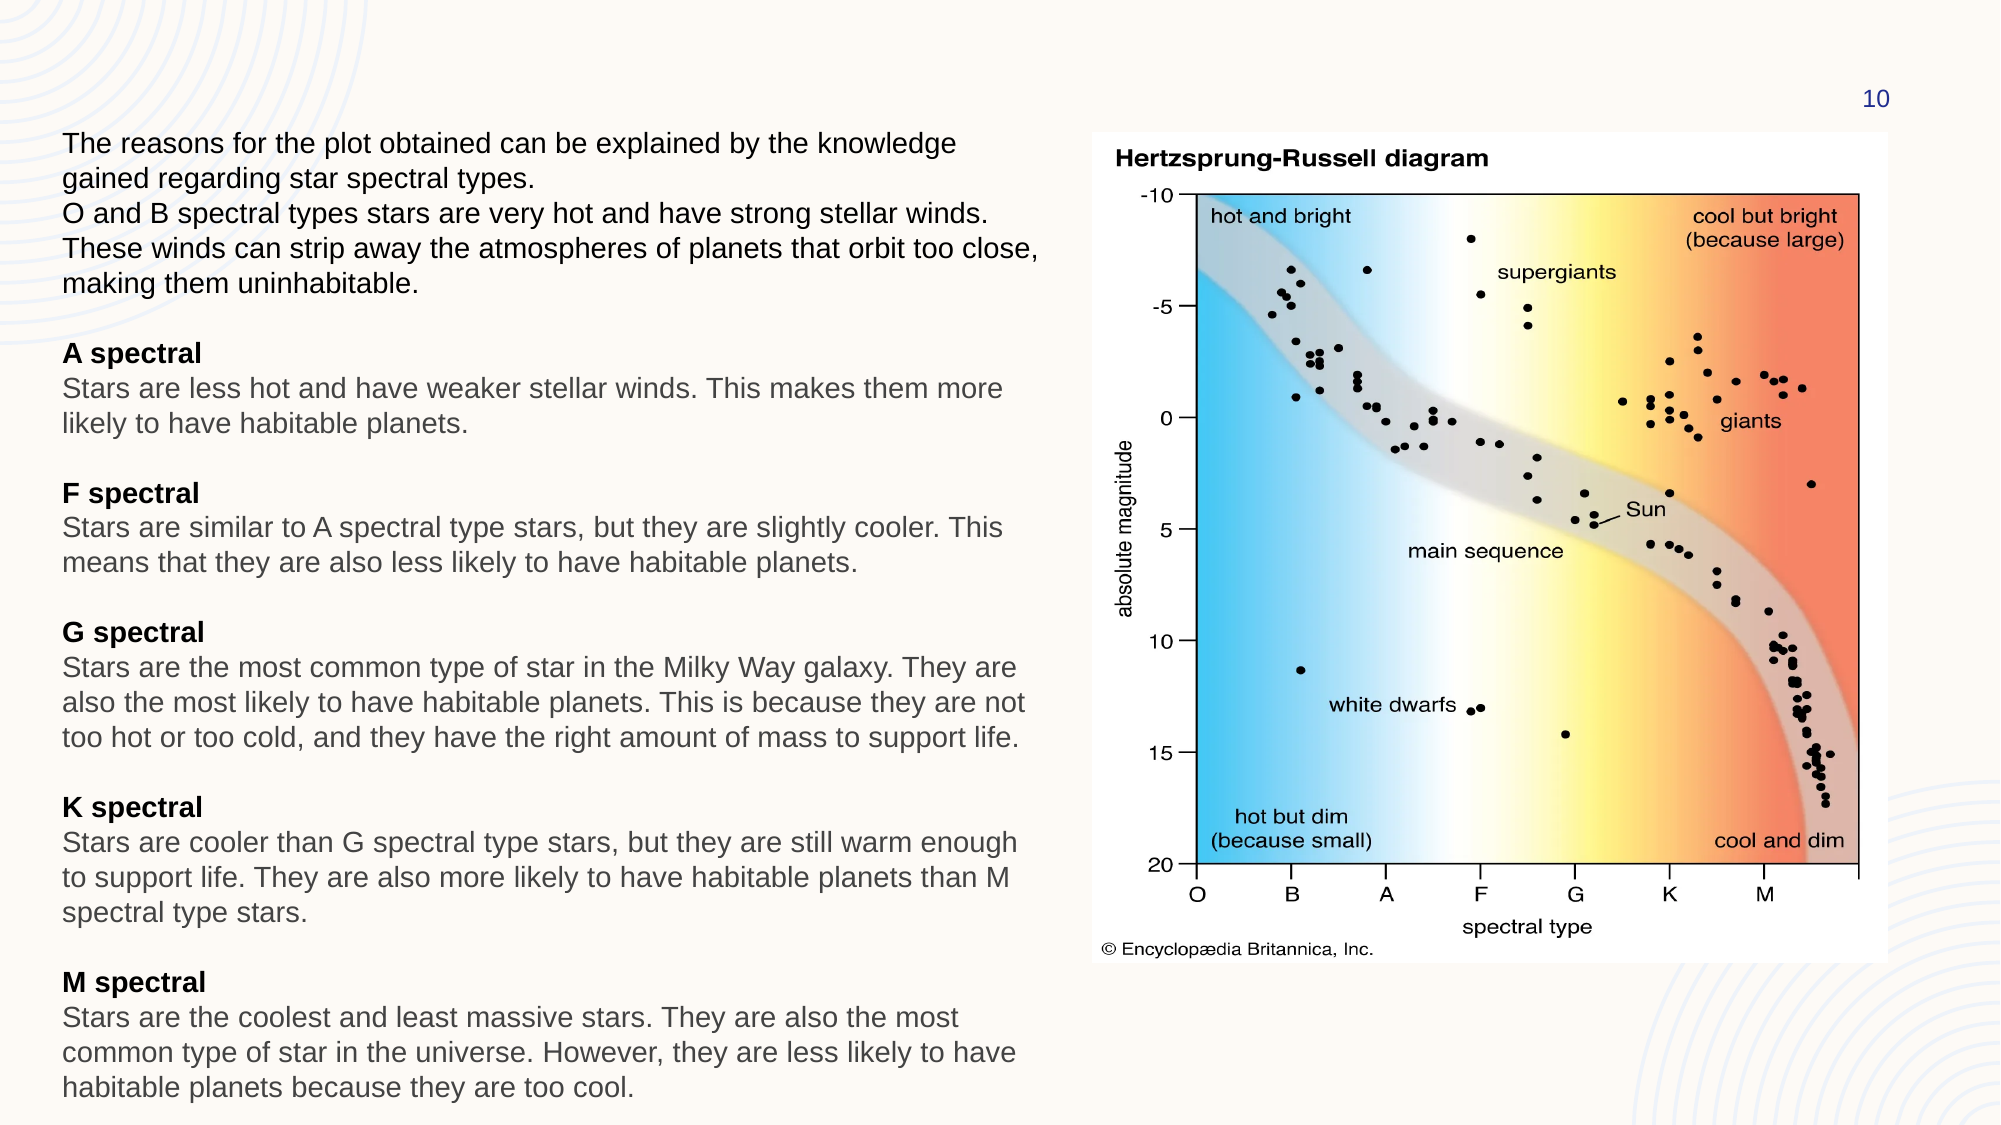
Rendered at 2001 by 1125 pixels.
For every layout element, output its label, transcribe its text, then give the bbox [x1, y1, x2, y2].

picture [1092, 132, 1888, 963]
text_box The reasons for the plot obtained can be explained by the knowledge gained regarding star spectral types. O and B spectral types stars are very hot and have strong stellar winds. These winds can strip away the atmospheres of planets that orbit too close, making them uninhabitable. A spectral Stars are less hot and have weaker stellar winds. This makes them more likely to have habitable planets. F spectral Stars are similar to A spectral type stars, but they are slightly cooler. This means that they are also less likely to have habitable planets. G spectral Stars are the most common type of star in the Milky Way galaxy. They are also the most likely to have habitable planets. This is because they are not too hot or too cold, and they have the right amount of mass to support life. K spectral Stars are cooler than G spectral type stars, but they are still warm enough to support life. They are also more likely to have habitable planets than M spectral type stars. M spectral Stars are the coolest and least massive stars. They are also the most common type of star in the universe. However, they are less likely to have habitable planets because they are too cool. [47, 116, 1067, 1125]
slide_number 10 [1795, 75, 1958, 120]
